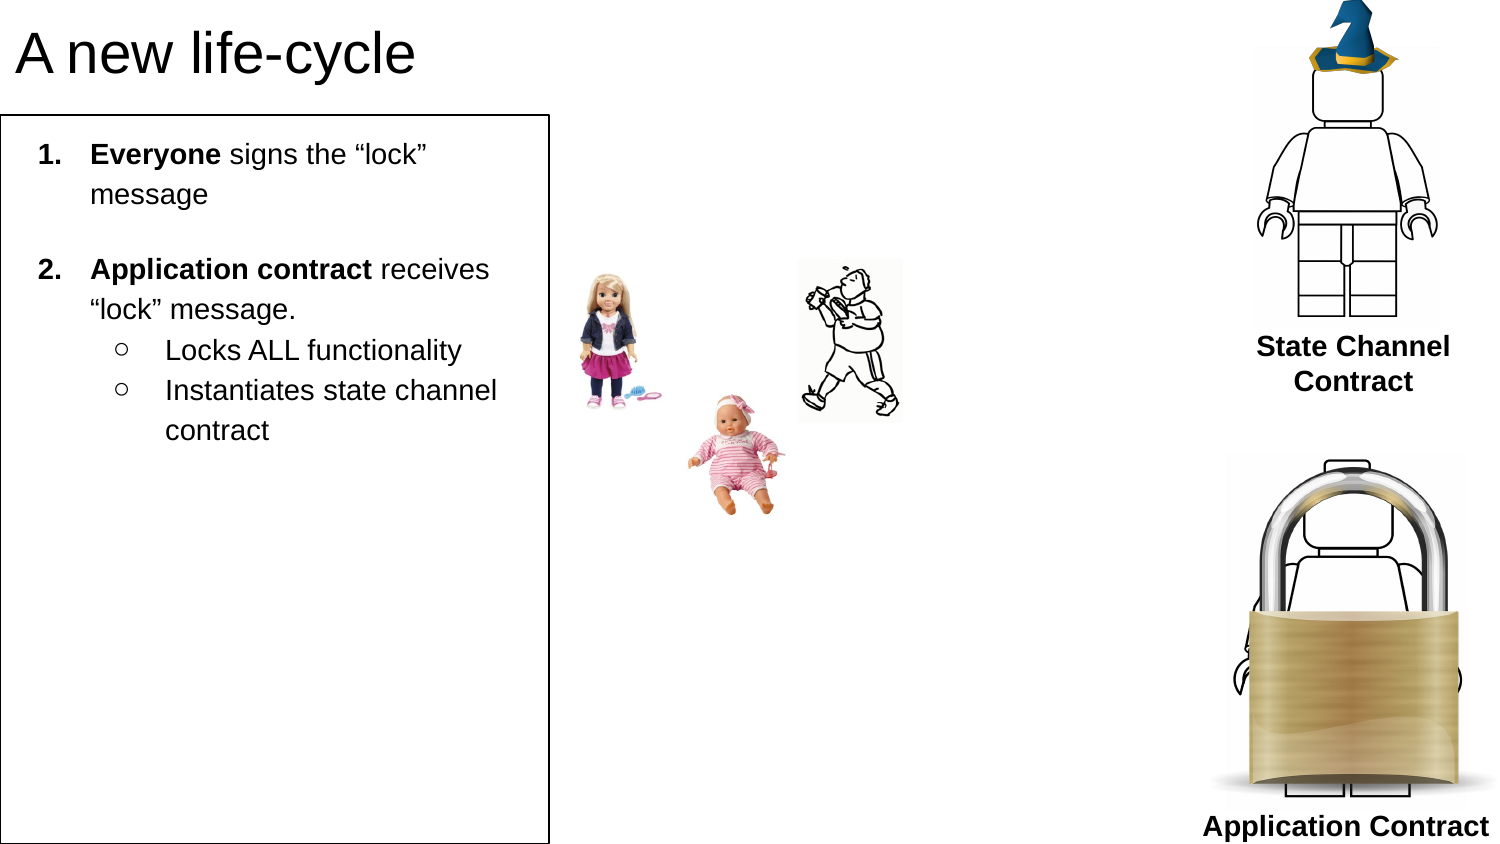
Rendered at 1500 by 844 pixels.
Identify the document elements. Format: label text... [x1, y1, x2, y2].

title A new life-cycle [0, 0, 724, 94]
text_box State Channel Contract [1192, 325, 1500, 399]
picture [1207, 454, 1500, 810]
picture [1252, 0, 1440, 327]
text_box Everyone signs the “lock” message Application contract receives “lock” message. Locks ALL functionality Instantiates state channel contract [0, 115, 550, 844]
picture [549, 259, 903, 517]
text_box Application Contract [1100, 815, 1500, 844]
